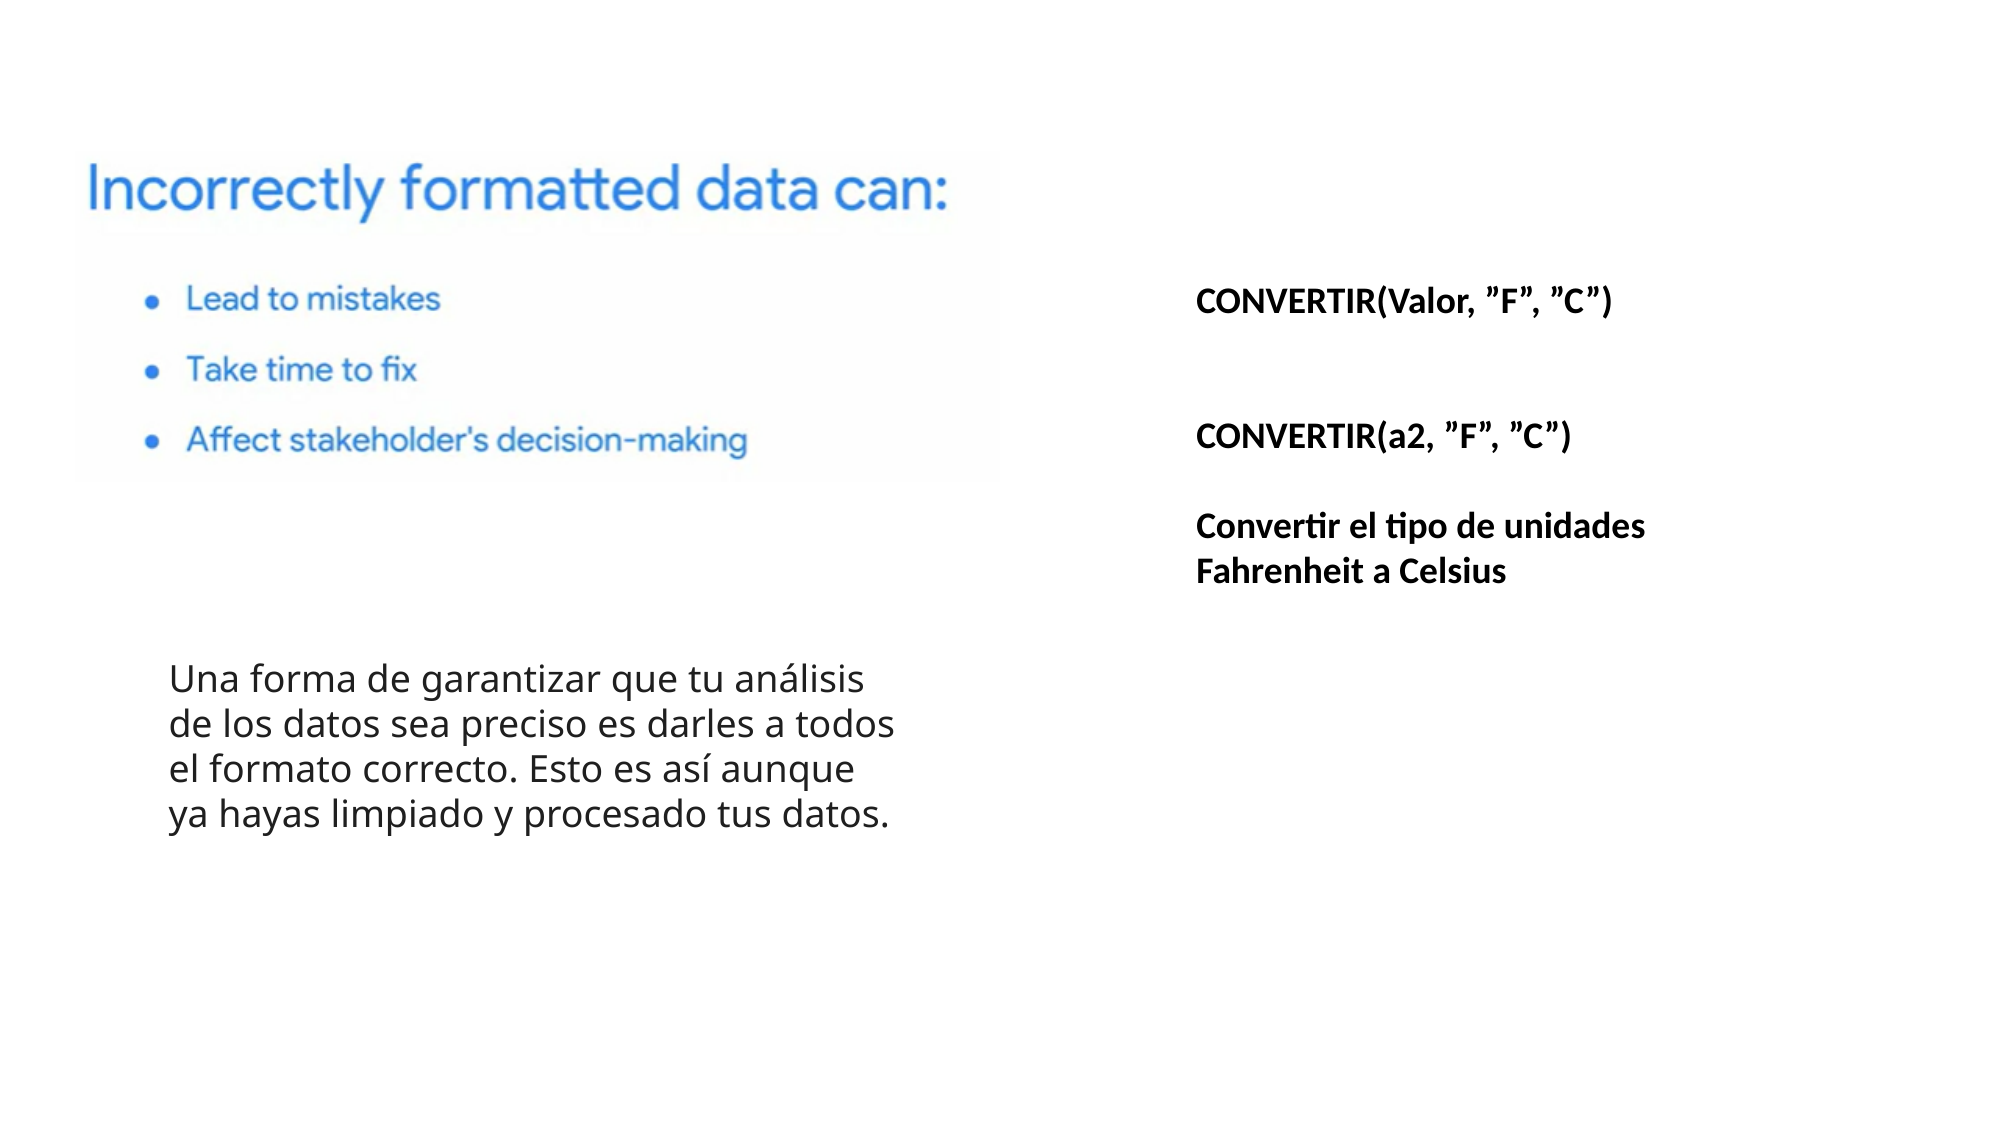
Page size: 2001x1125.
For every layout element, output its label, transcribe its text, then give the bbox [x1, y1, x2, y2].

text_box CONVERTIR(Valor, ”F”, ”C”) CONVERTIR(a2, ”F”, ”C”) Convertir el tipo de unidades Fahrenheit a Celsius [1181, 269, 1810, 644]
text_box Una forma de garantizar que tu análisis de los datos sea preciso es darles a todos el formato correcto. Esto es así aunque ya hayas limpiado y procesado tus datos. [153, 647, 916, 843]
picture [74, 151, 1000, 482]
